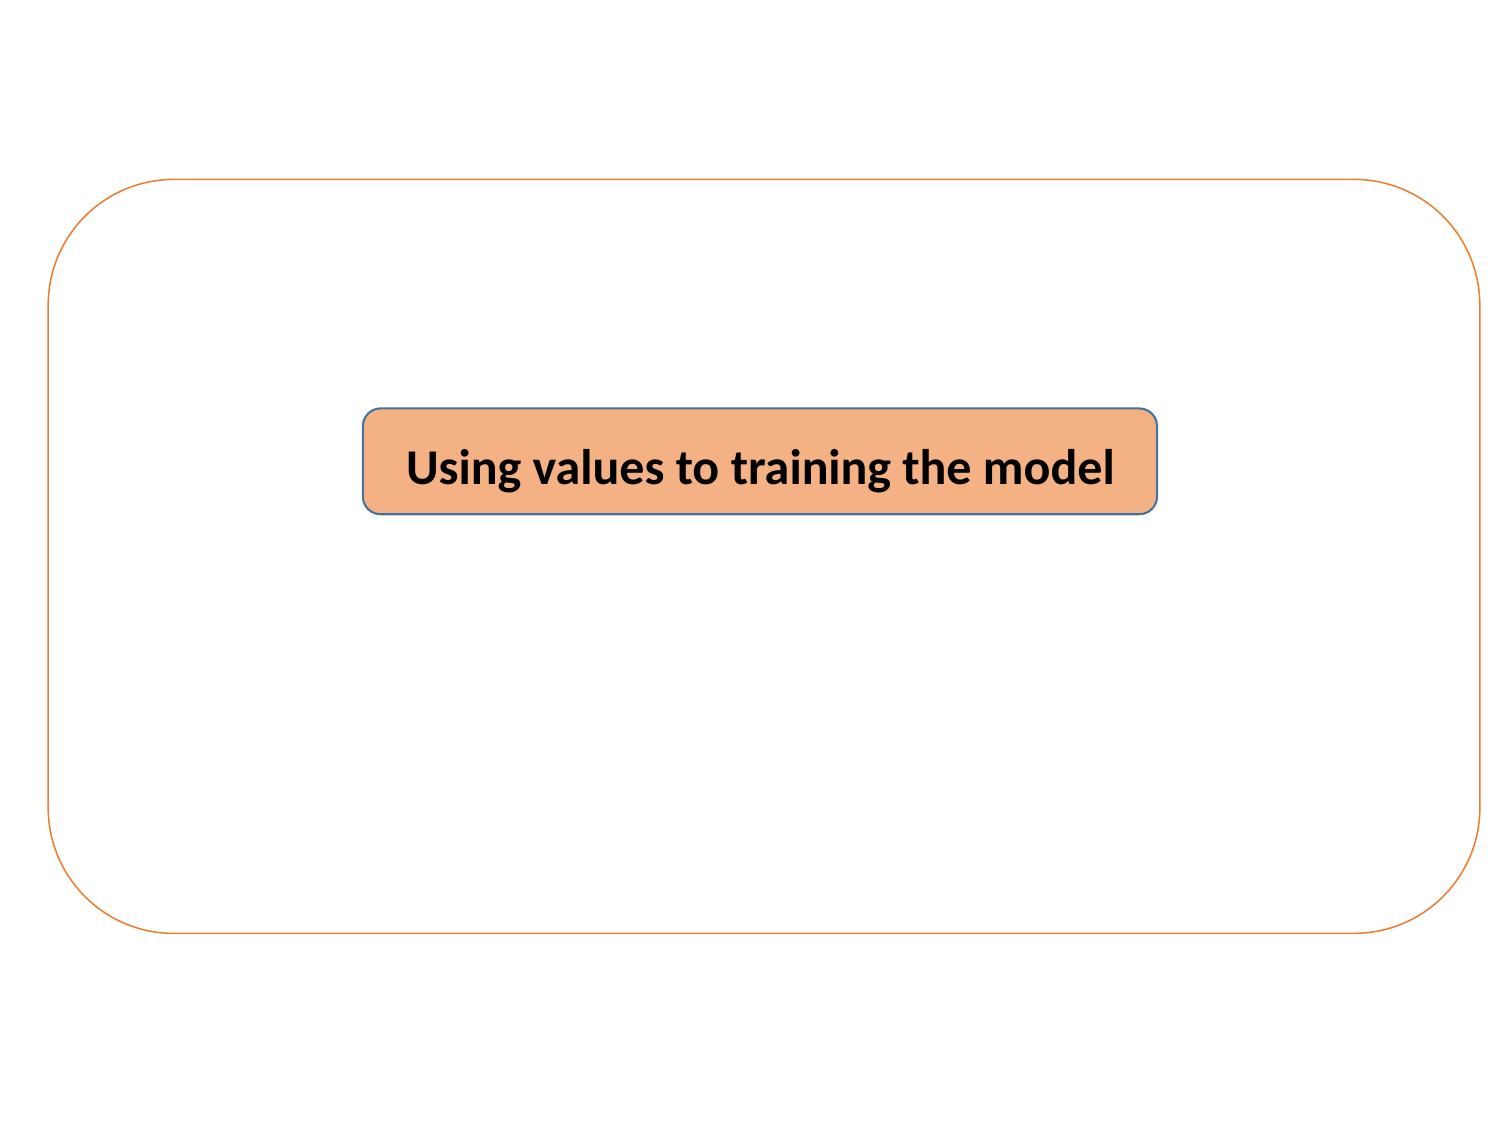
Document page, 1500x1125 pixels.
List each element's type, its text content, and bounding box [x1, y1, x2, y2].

text_box [361, 407, 1159, 516]
text_box [48, 179, 1480, 934]
list Using values to training the model [391, 433, 1187, 550]
